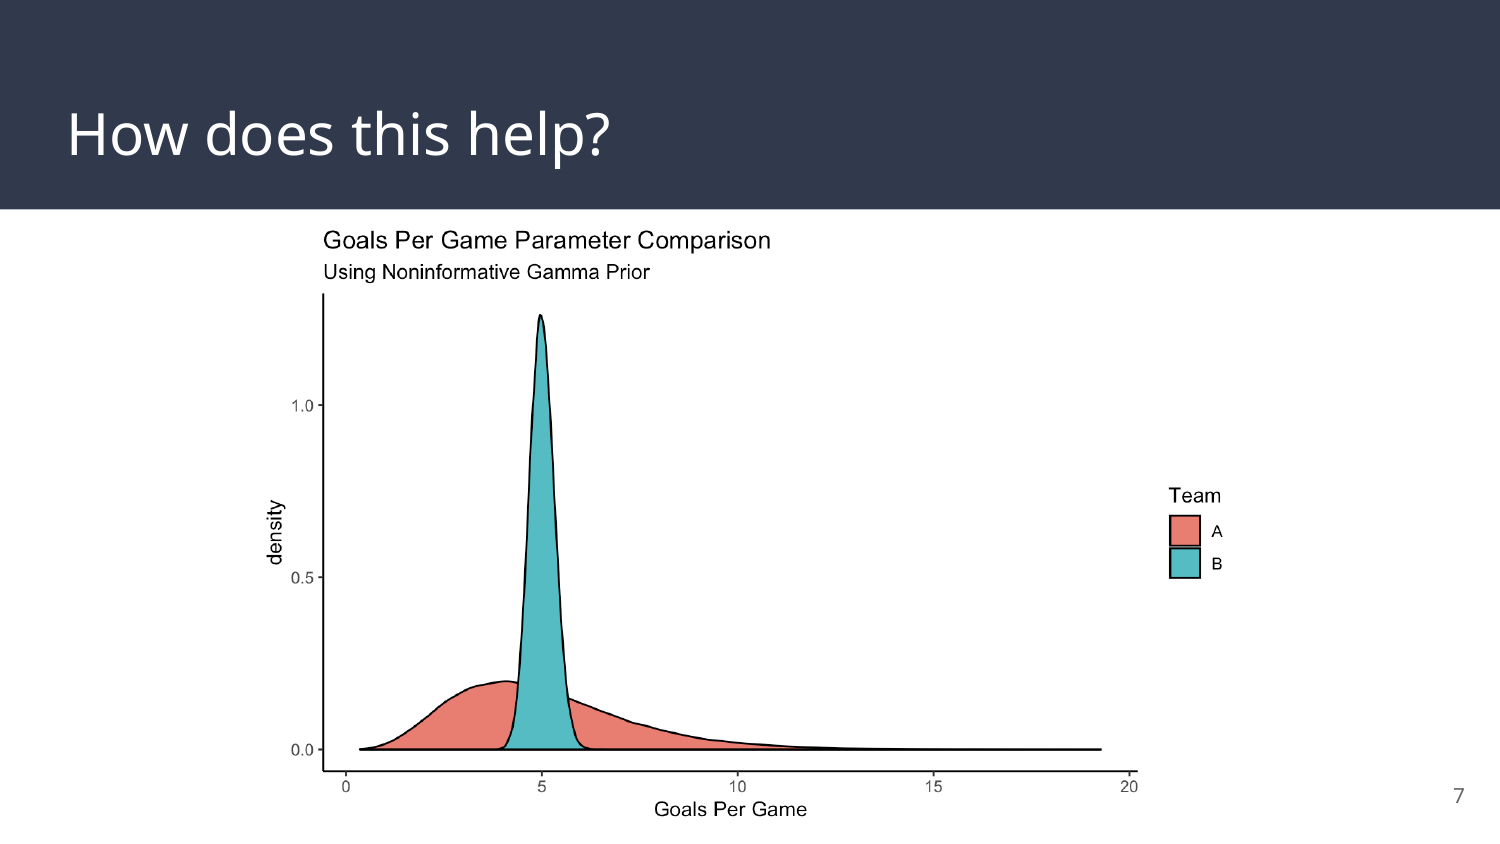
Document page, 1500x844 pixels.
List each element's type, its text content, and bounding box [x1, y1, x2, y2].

title How does this help? [51, 82, 1449, 185]
slide_number 7 [1389, 764, 1480, 830]
picture [256, 220, 1244, 830]
